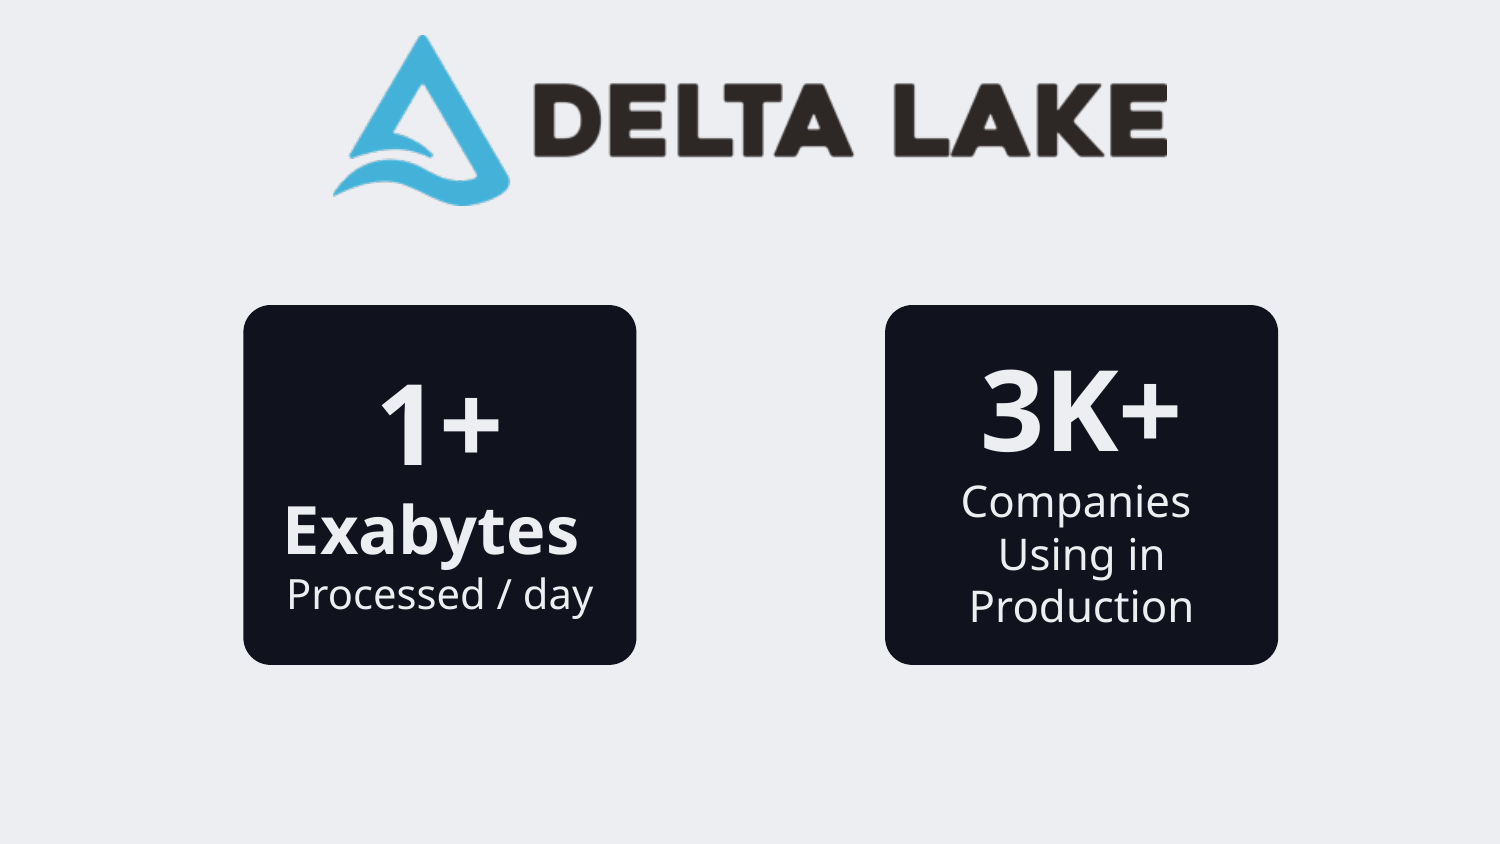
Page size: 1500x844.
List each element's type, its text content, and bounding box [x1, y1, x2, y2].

picture [332, 34, 1168, 206]
text_box 3K+ Companies Using in Production [885, 305, 1279, 665]
text_box 1+ Exabytes Processed / day [243, 305, 637, 665]
